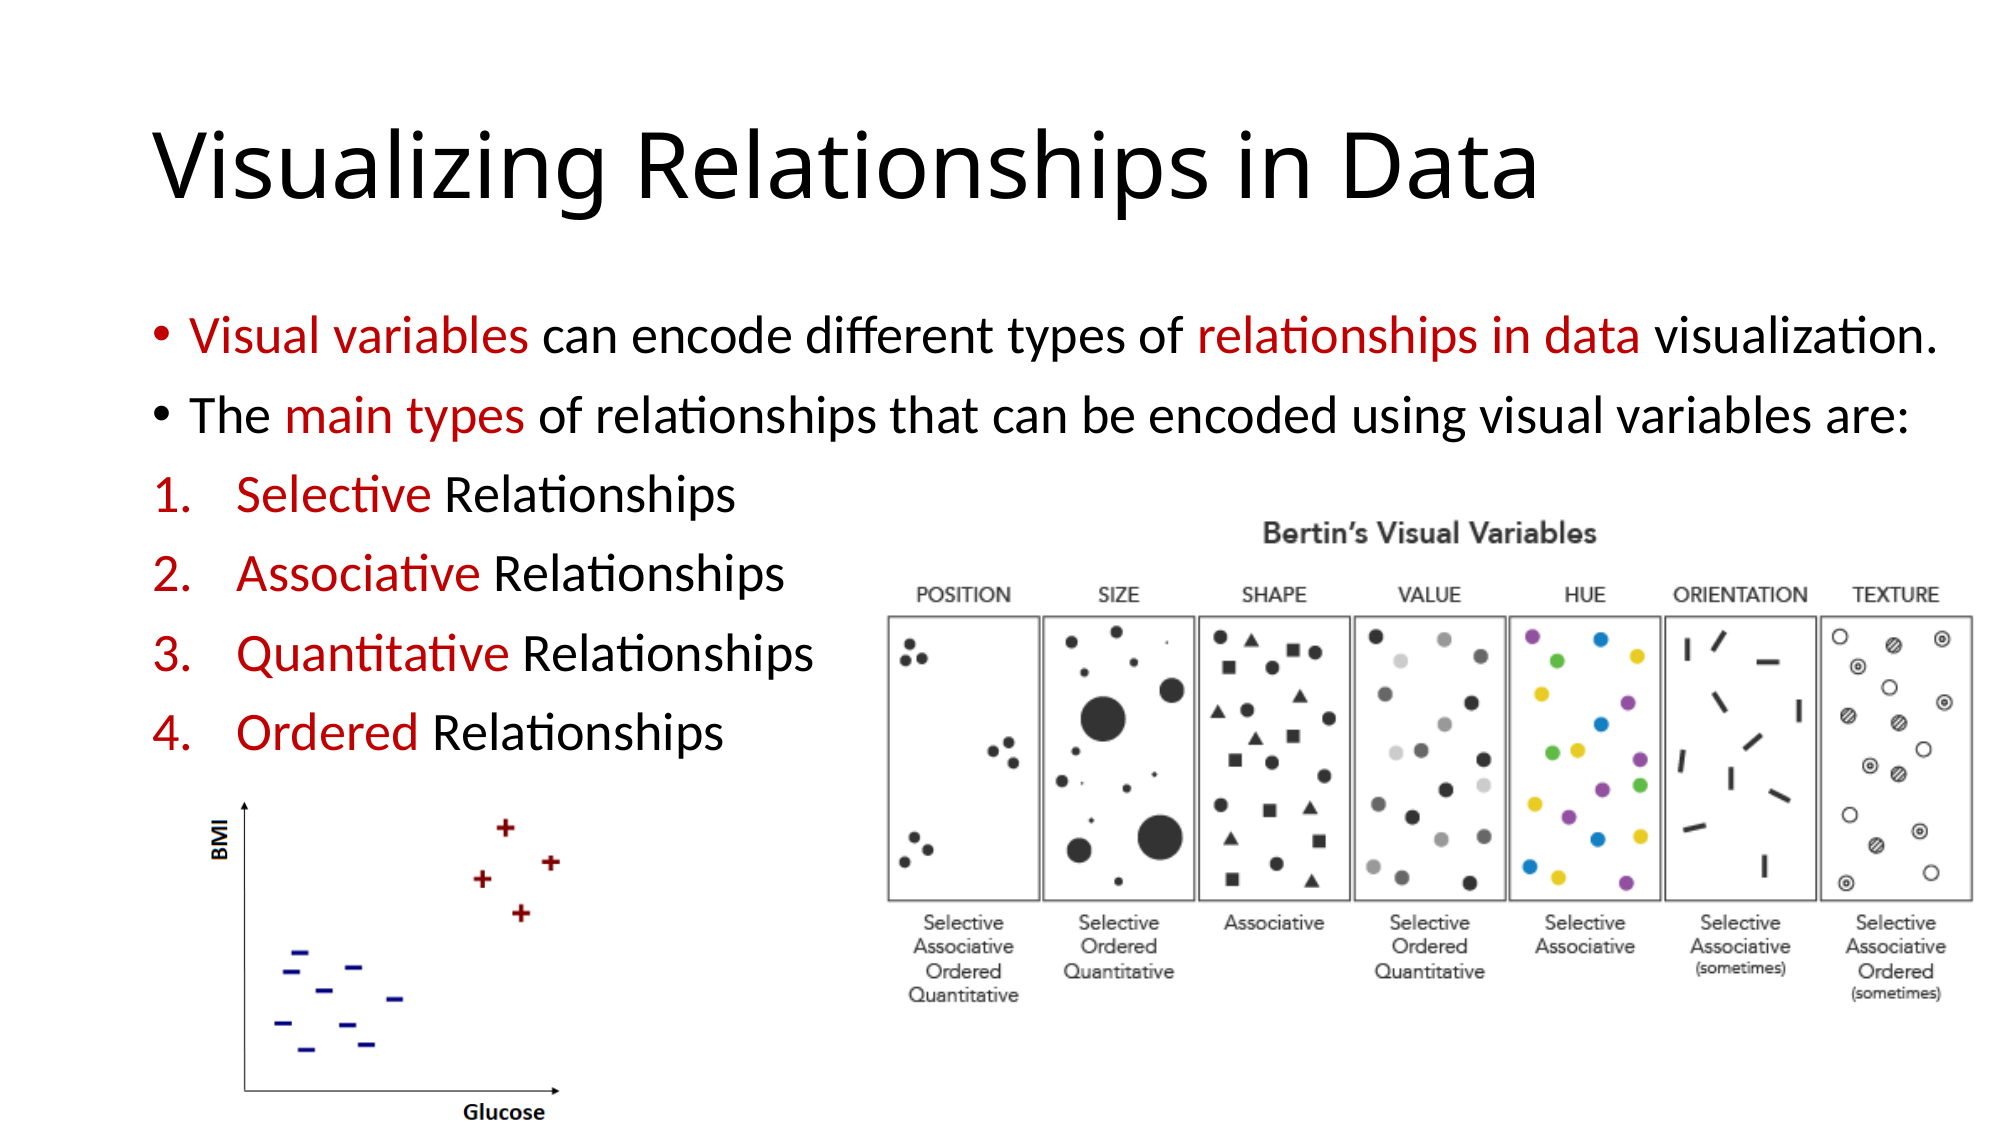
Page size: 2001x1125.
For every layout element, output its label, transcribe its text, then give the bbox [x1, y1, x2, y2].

picture [885, 510, 1975, 1014]
title Visualizing Relationships in Data [137, 59, 1863, 278]
list Visual variables can encode different types of relationships in data visualization. The main types of relationships that can be encoded using visual variables are: Selective Relationships Associative Relationships Quantitative Relationships Ordered Relationships [137, 299, 2000, 1014]
picture [198, 796, 584, 1125]
